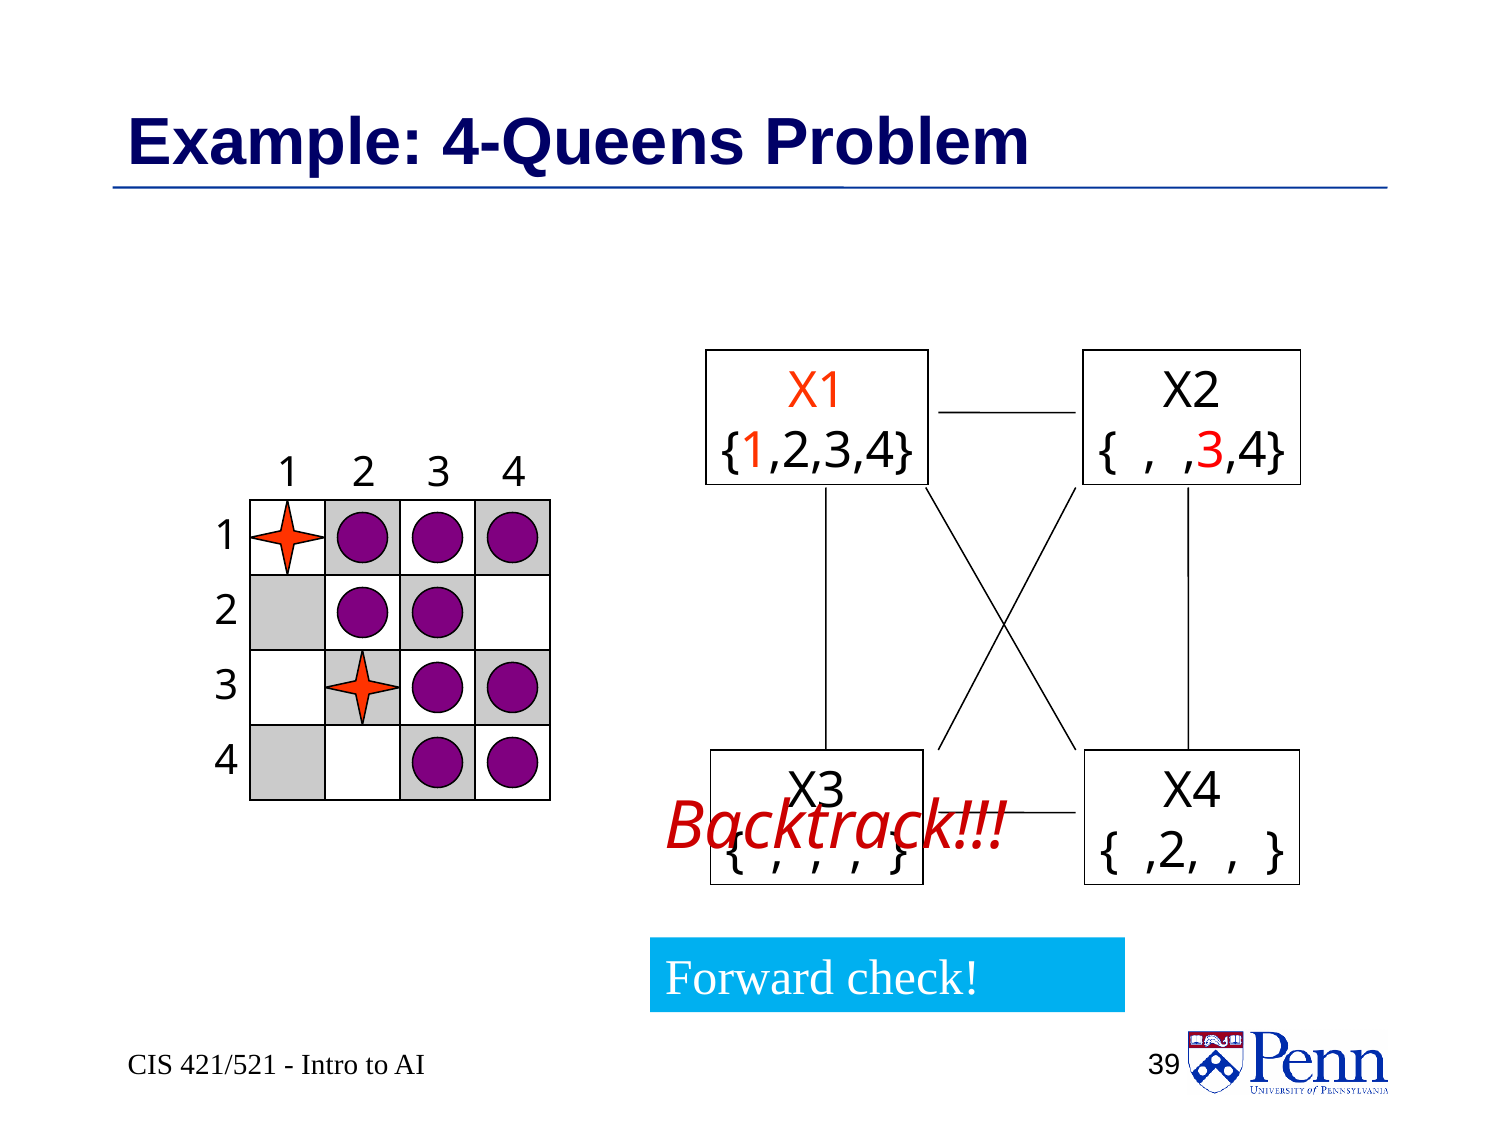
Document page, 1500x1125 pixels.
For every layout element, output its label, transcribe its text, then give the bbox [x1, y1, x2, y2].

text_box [691, 349, 1316, 888]
slide_number CIS 421/521 - Intro to AI [112, 1024, 501, 1101]
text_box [199, 437, 551, 801]
slide_number 39 [1074, 1024, 1388, 1101]
text_box Forward check! [650, 937, 1125, 1013]
title Example: 4-Queens Problem [112, 99, 1388, 176]
text_box Backtrack!!! [649, 774, 686, 870]
